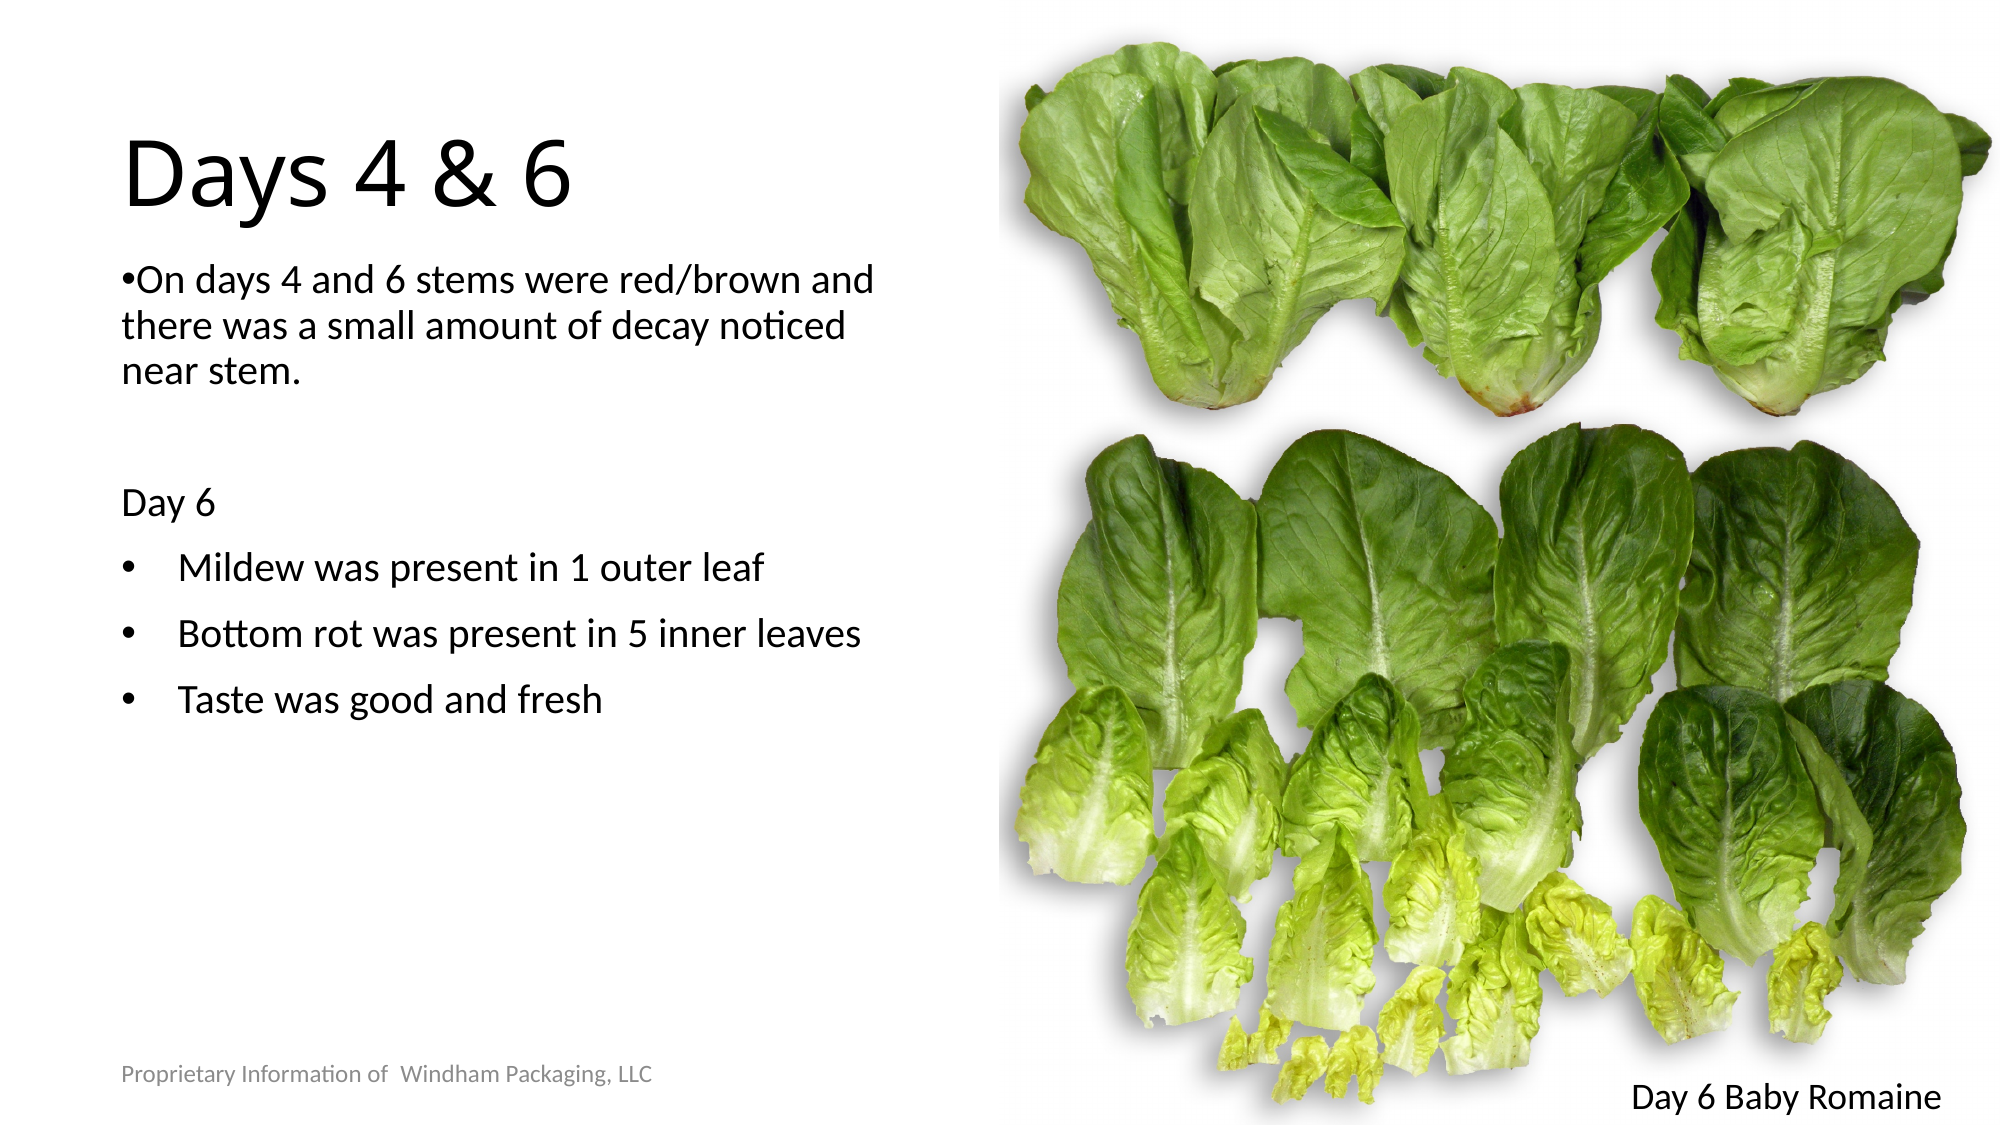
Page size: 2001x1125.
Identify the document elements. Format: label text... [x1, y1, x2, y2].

footer Proprietary Information of Windham Packaging, LLC [106, 1042, 948, 1103]
picture [999, 0, 2000, 1125]
title Days 4 & 6 [106, 103, 948, 250]
list On days 4 and 6 stems were red/brown and there was a small amount of decay noticed near stem. Day 6 Mildew was present in 1 outer leaf Bottom rot was present in 5 inner leaves Taste was good and fresh [106, 250, 948, 1021]
